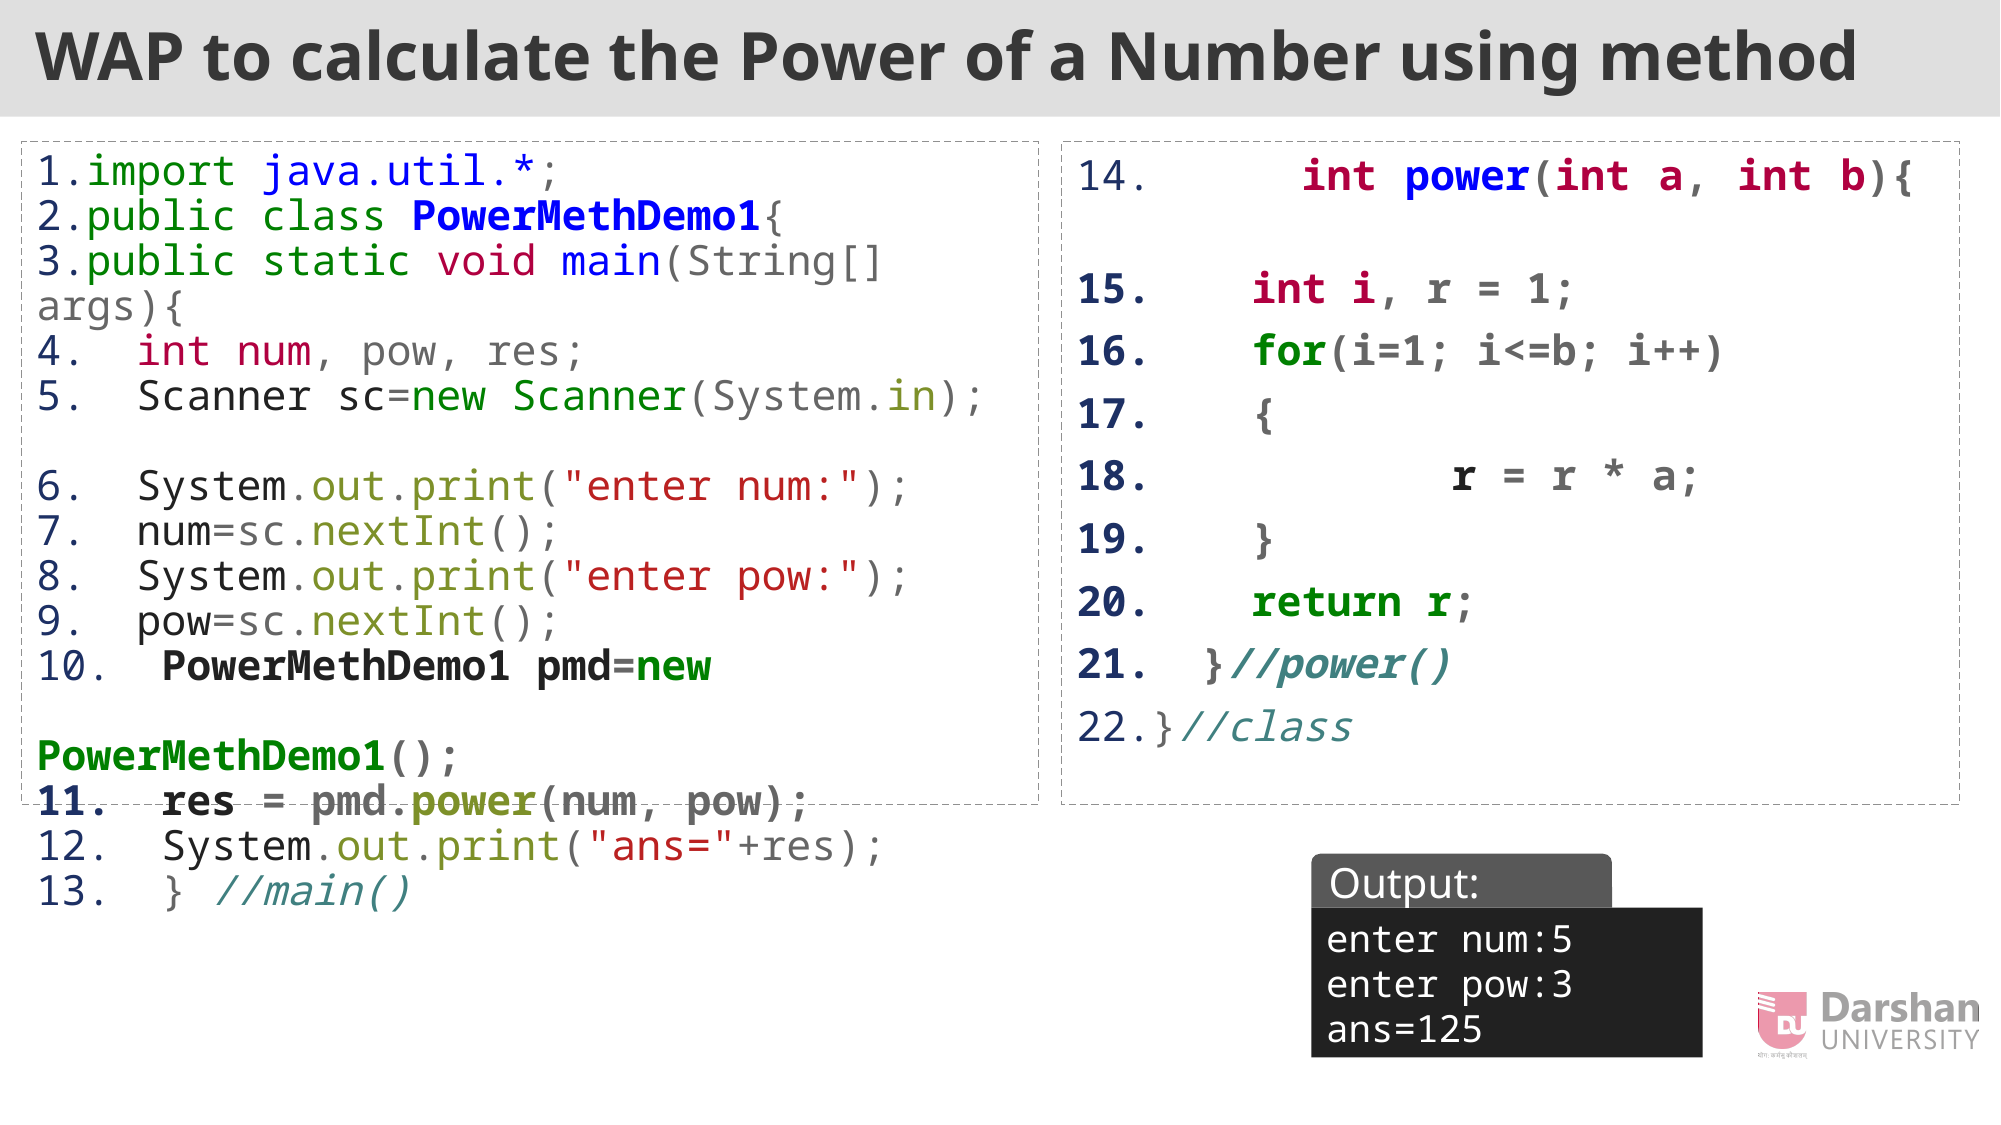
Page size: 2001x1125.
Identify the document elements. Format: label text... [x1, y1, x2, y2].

list import java.util.*; public class PowerMethDemo1{ public static void main(String[] args){ int num, pow, res; Scanner sc=new Scanner(System.in); System.out.print("enter num:"); num=sc.nextInt(); System.out.print("enter pow:"); pow=sc.nextInt(); PowerMethDemo1 pmd=new PowerMethDemo1(); res = pmd.power(num, pow); System.out.print("ans="+res); } //main() [21, 141, 1039, 805]
title WAP to calculate the Power of a Number using method [0, 0, 2000, 117]
text_box int power(int a, int b){ int i, r = 1; for(i=1; i<=b; i++) { r = r * a; } return r; }//power() }//class [1061, 141, 1960, 805]
text_box enter num:5 enter pow:3 ans=125 [1758, 992, 1979, 1059]
text_box enter num:5 enter pow:3 ans=125 [1311, 907, 1703, 1058]
text_box Output: [1310, 852, 1614, 909]
